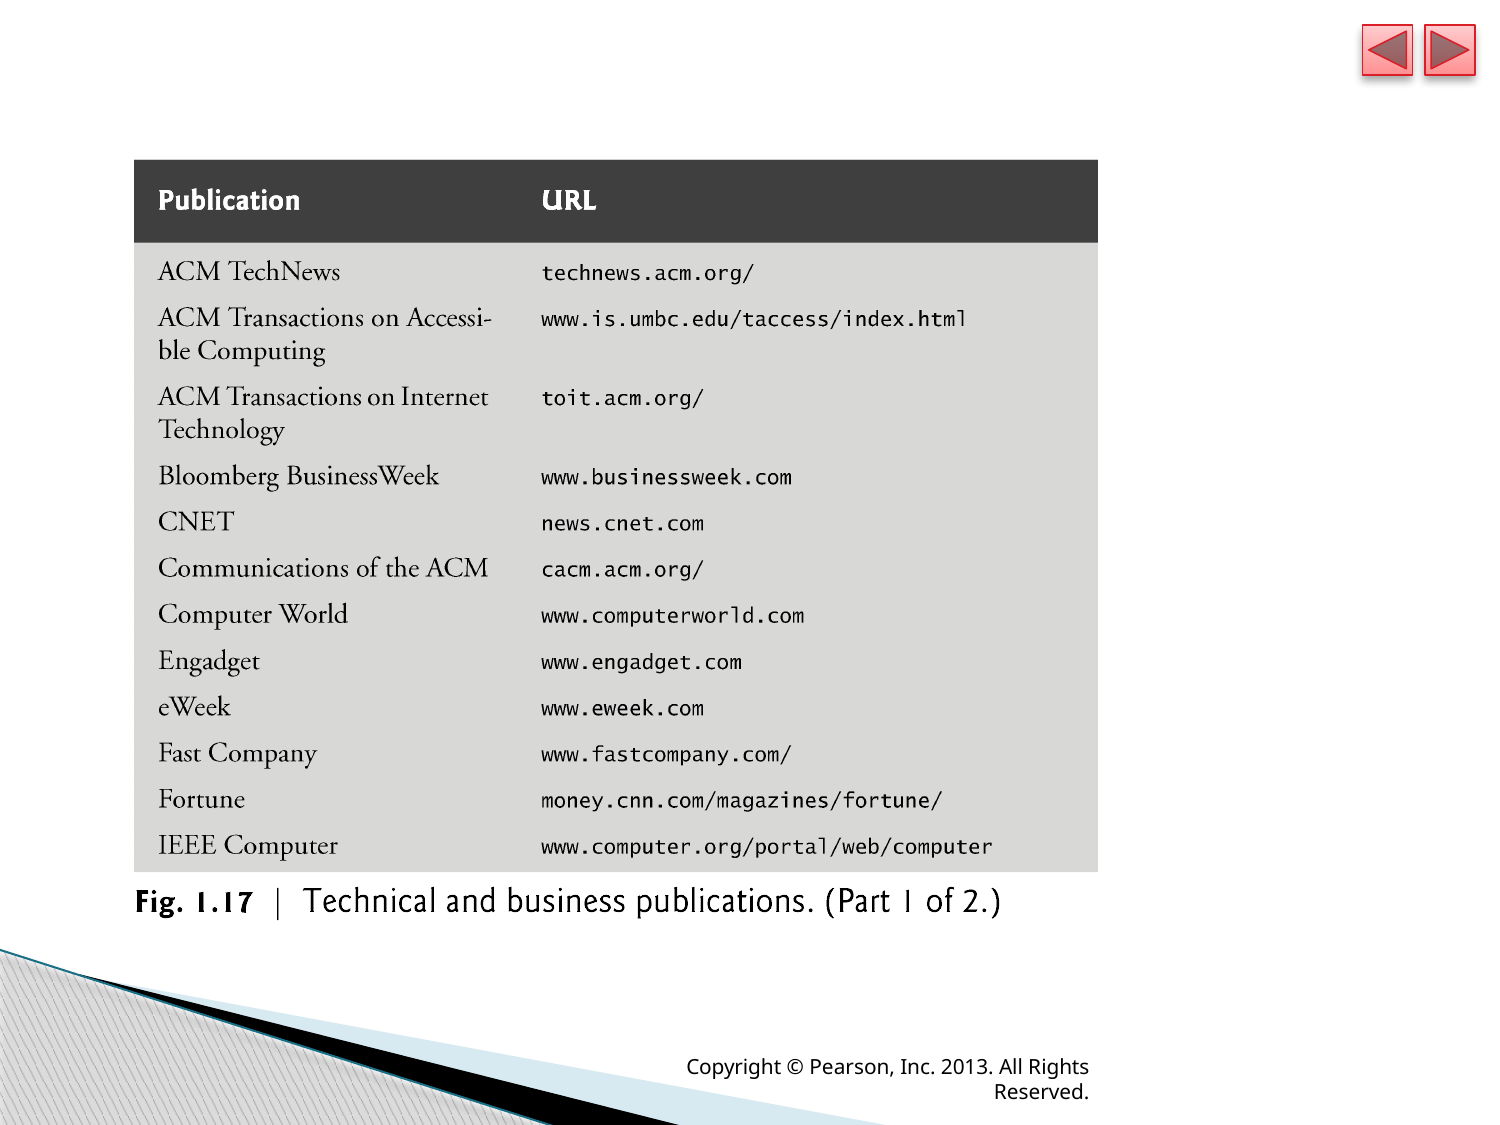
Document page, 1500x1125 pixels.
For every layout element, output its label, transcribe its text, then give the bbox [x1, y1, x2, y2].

picture [0, 106, 1500, 1018]
footer Copyright © Pearson, Inc. 2013. All Rights Reserved. [650, 1051, 1105, 1112]
